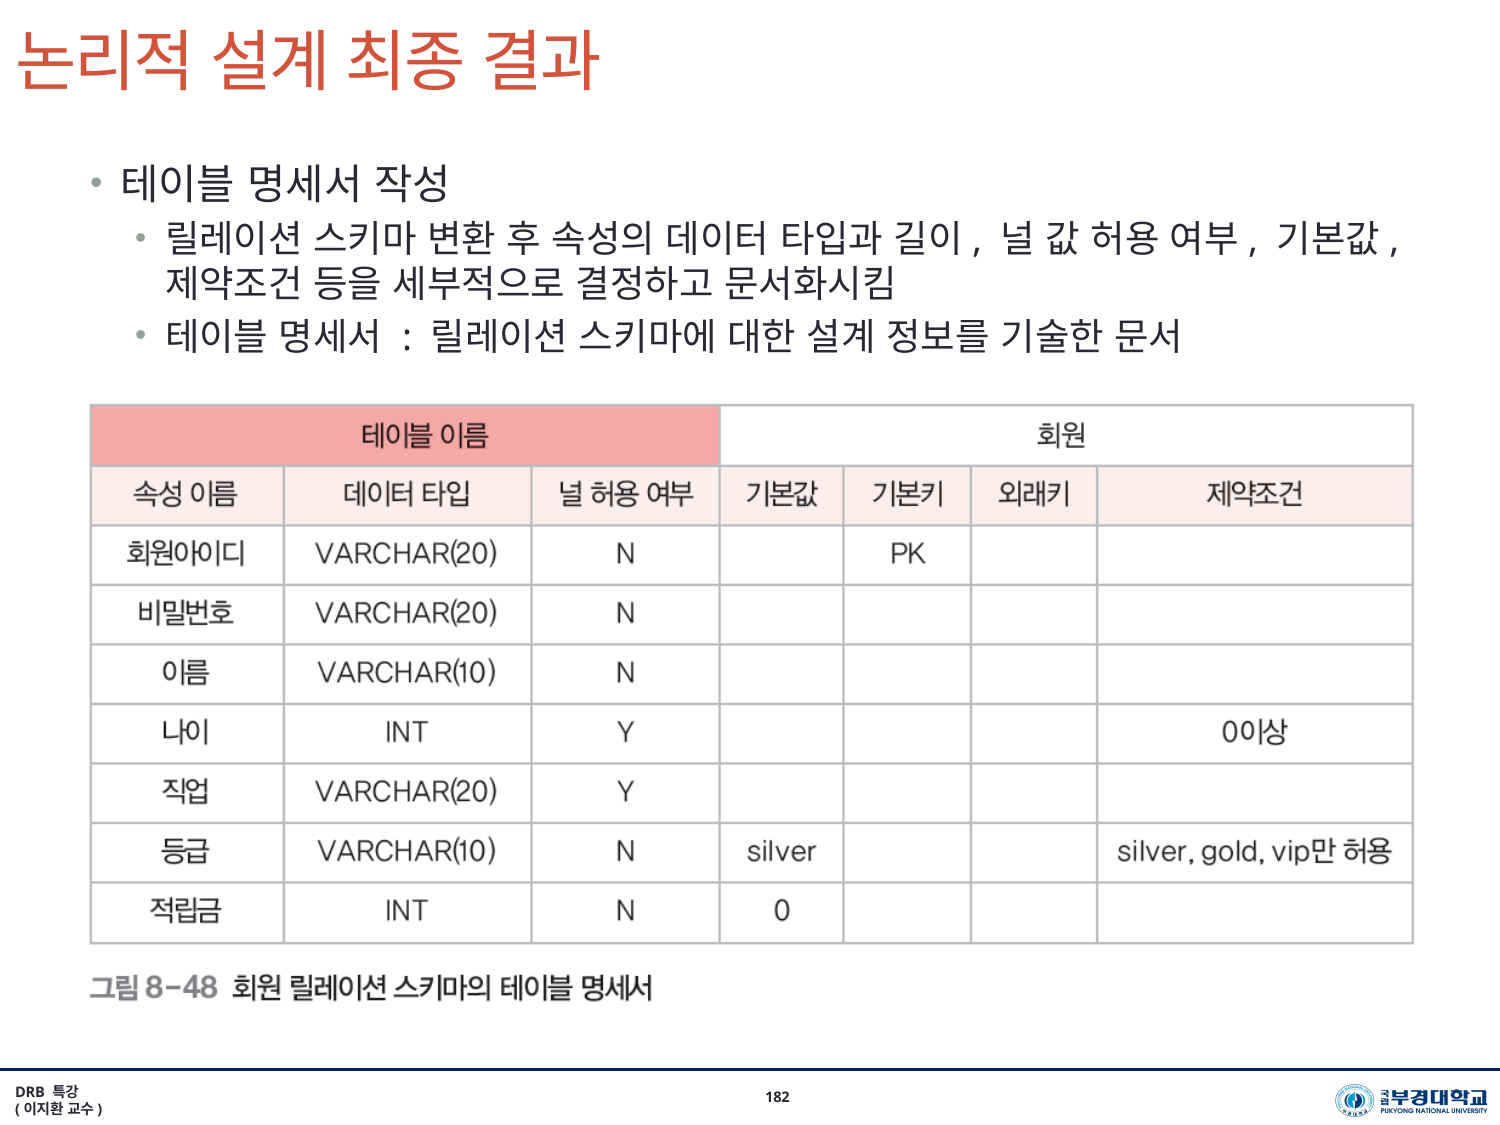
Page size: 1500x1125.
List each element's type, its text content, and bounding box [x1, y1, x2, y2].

list 테이블 명세서 작성 릴레이션 스키마 변환 후 속성의 데이터 타입과 길이, 널 값 허용 여부, 기본값, 제약조건 등을 세부적으로 결정하고 문서화시킴 테이블 명세서 : 릴레이션 스키마에 대한 설계 정보를 기술한 문서 [75, 149, 1425, 1033]
picture [1330, 1079, 1495, 1121]
title 논리적 설계 최종 결과 [0, 1, 1500, 116]
slide_number DRB 특강 (이지환 교수) [0, 1082, 303, 1118]
picture [80, 398, 1426, 1005]
